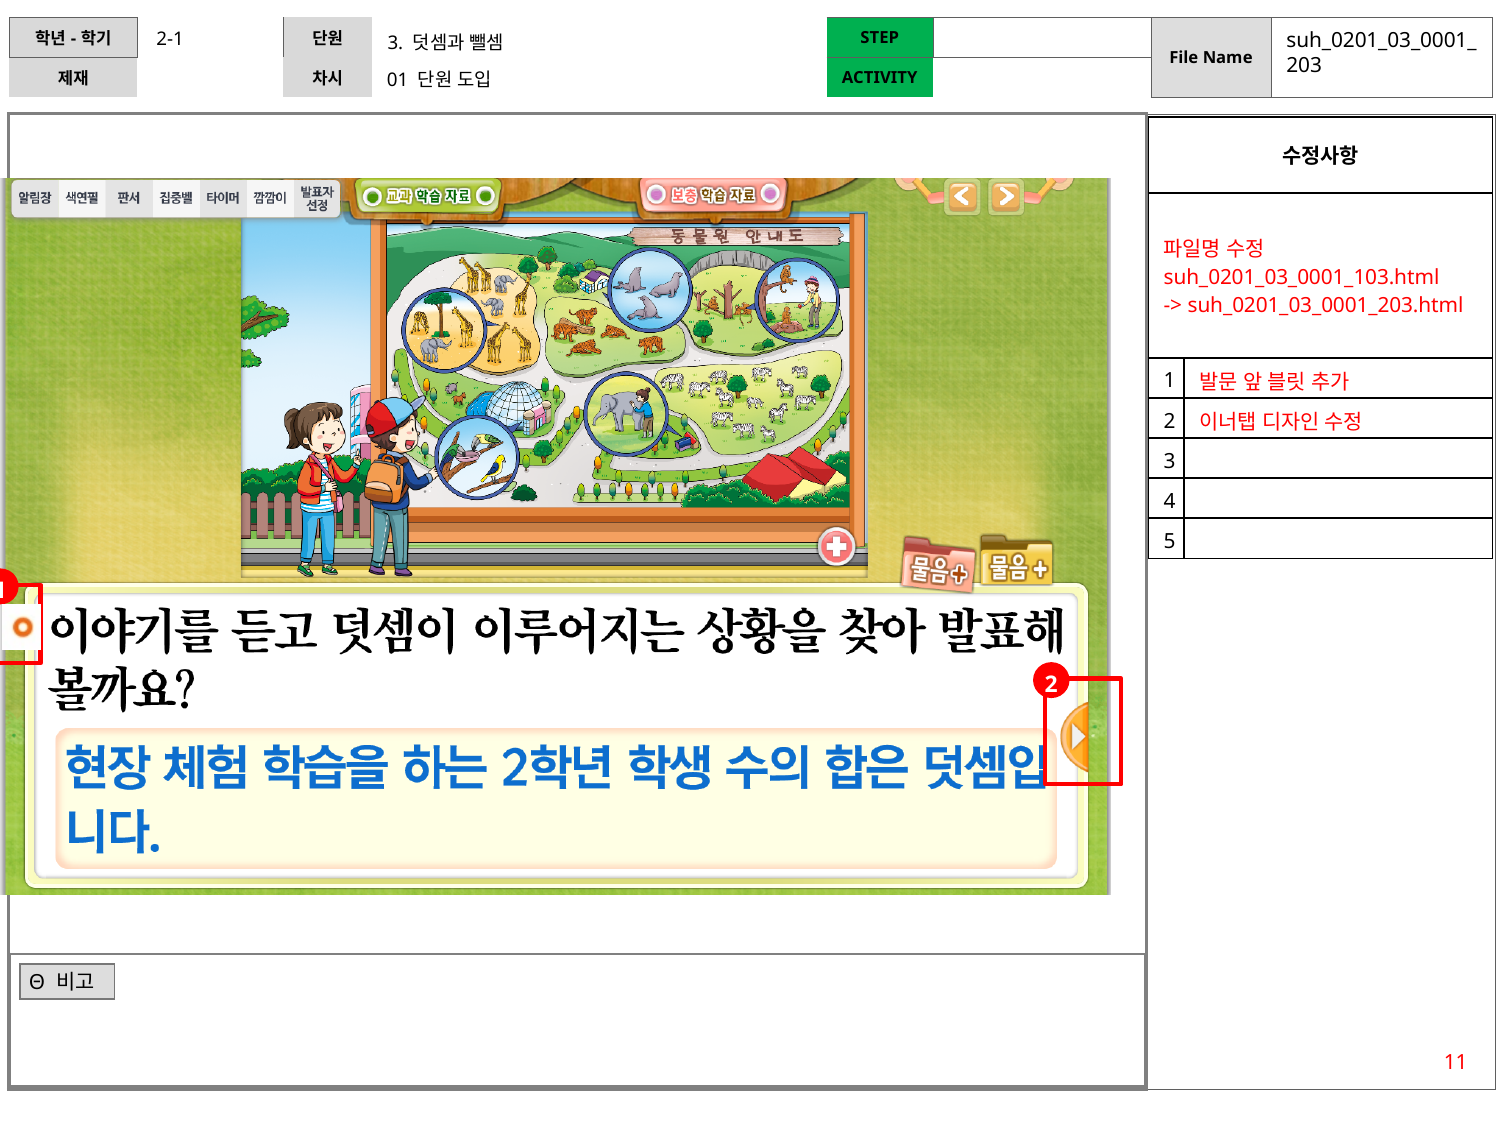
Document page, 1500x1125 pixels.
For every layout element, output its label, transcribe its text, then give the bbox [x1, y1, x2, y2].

text_box suh_0201_03_0001_203 [1271, 18, 1500, 84]
table_cell [1185, 519, 1492, 558]
table_cell 파일명 수정 suh_0201_03_0001_103.html -> suh_0201_03_0001_203.html [1149, 194, 1492, 357]
table_cell 1 [1149, 359, 1183, 397]
table_cell 5 [1149, 519, 1183, 558]
table_cell 이너탭 디자인 수정 [1185, 399, 1492, 437]
table_cell 발문 앞 블릿 추가 [1185, 359, 1492, 397]
text_box [1115, 677, 1123, 786]
table_cell [1185, 439, 1492, 477]
table_header 수정사항 [1149, 118, 1492, 192]
text_box 2-1 [141, 18, 284, 55]
picture [0, 178, 1111, 895]
table_cell 2 [1149, 399, 1183, 437]
table_cell 4 [1149, 479, 1183, 517]
table_cell [1185, 479, 1492, 517]
text_box 3. 덧셈과 뺄셈 [372, 23, 828, 48]
text_box 01 단원 도입 [372, 60, 821, 96]
table_cell 3 [1149, 439, 1183, 477]
